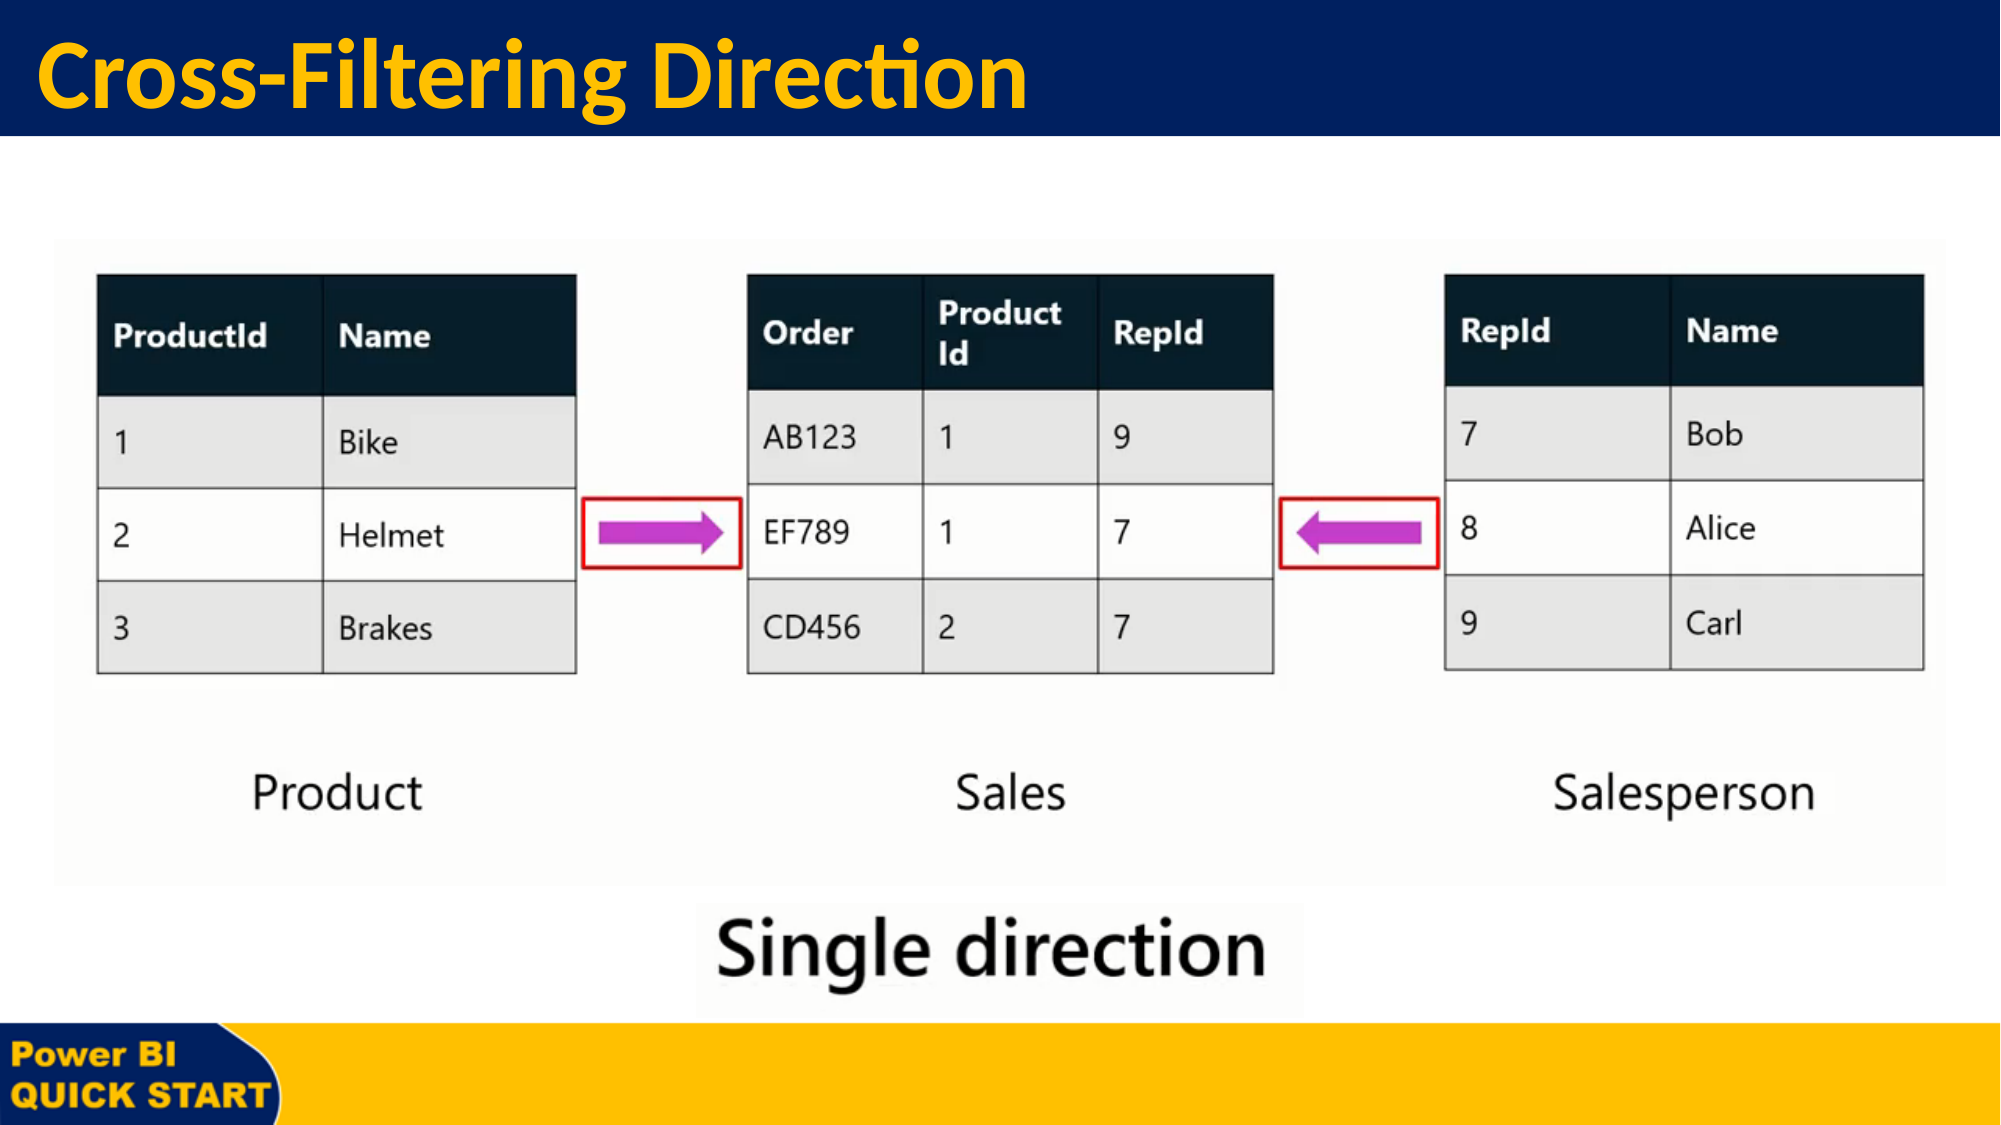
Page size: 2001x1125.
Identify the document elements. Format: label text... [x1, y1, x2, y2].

picture [0, 0, 2001, 1125]
text_box Cross-Filtering Direction [0, 0, 2000, 137]
